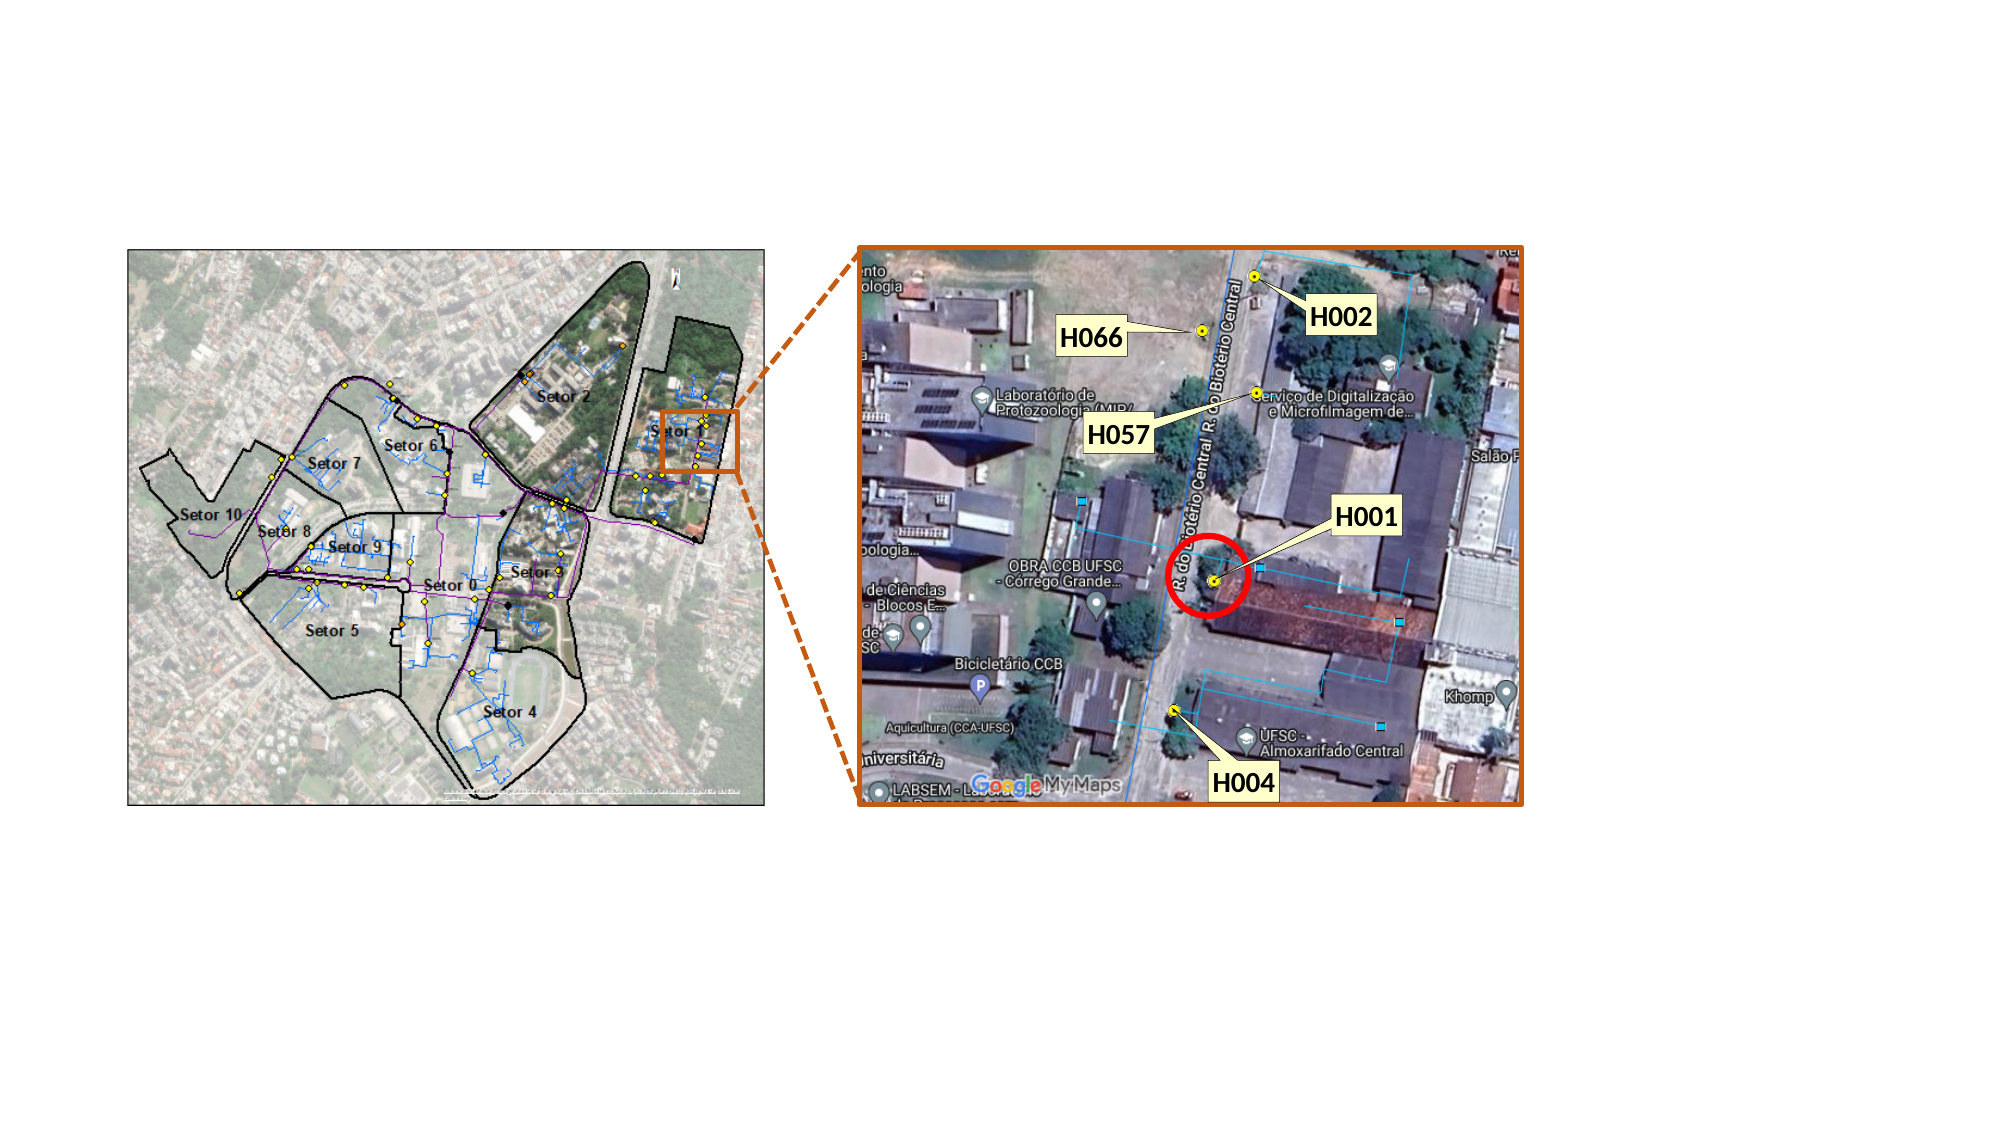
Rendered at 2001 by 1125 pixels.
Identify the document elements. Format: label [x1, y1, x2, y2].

picture [124, 248, 766, 806]
picture [861, 249, 1519, 803]
text_box [736, 471, 862, 805]
text_box [736, 249, 862, 408]
